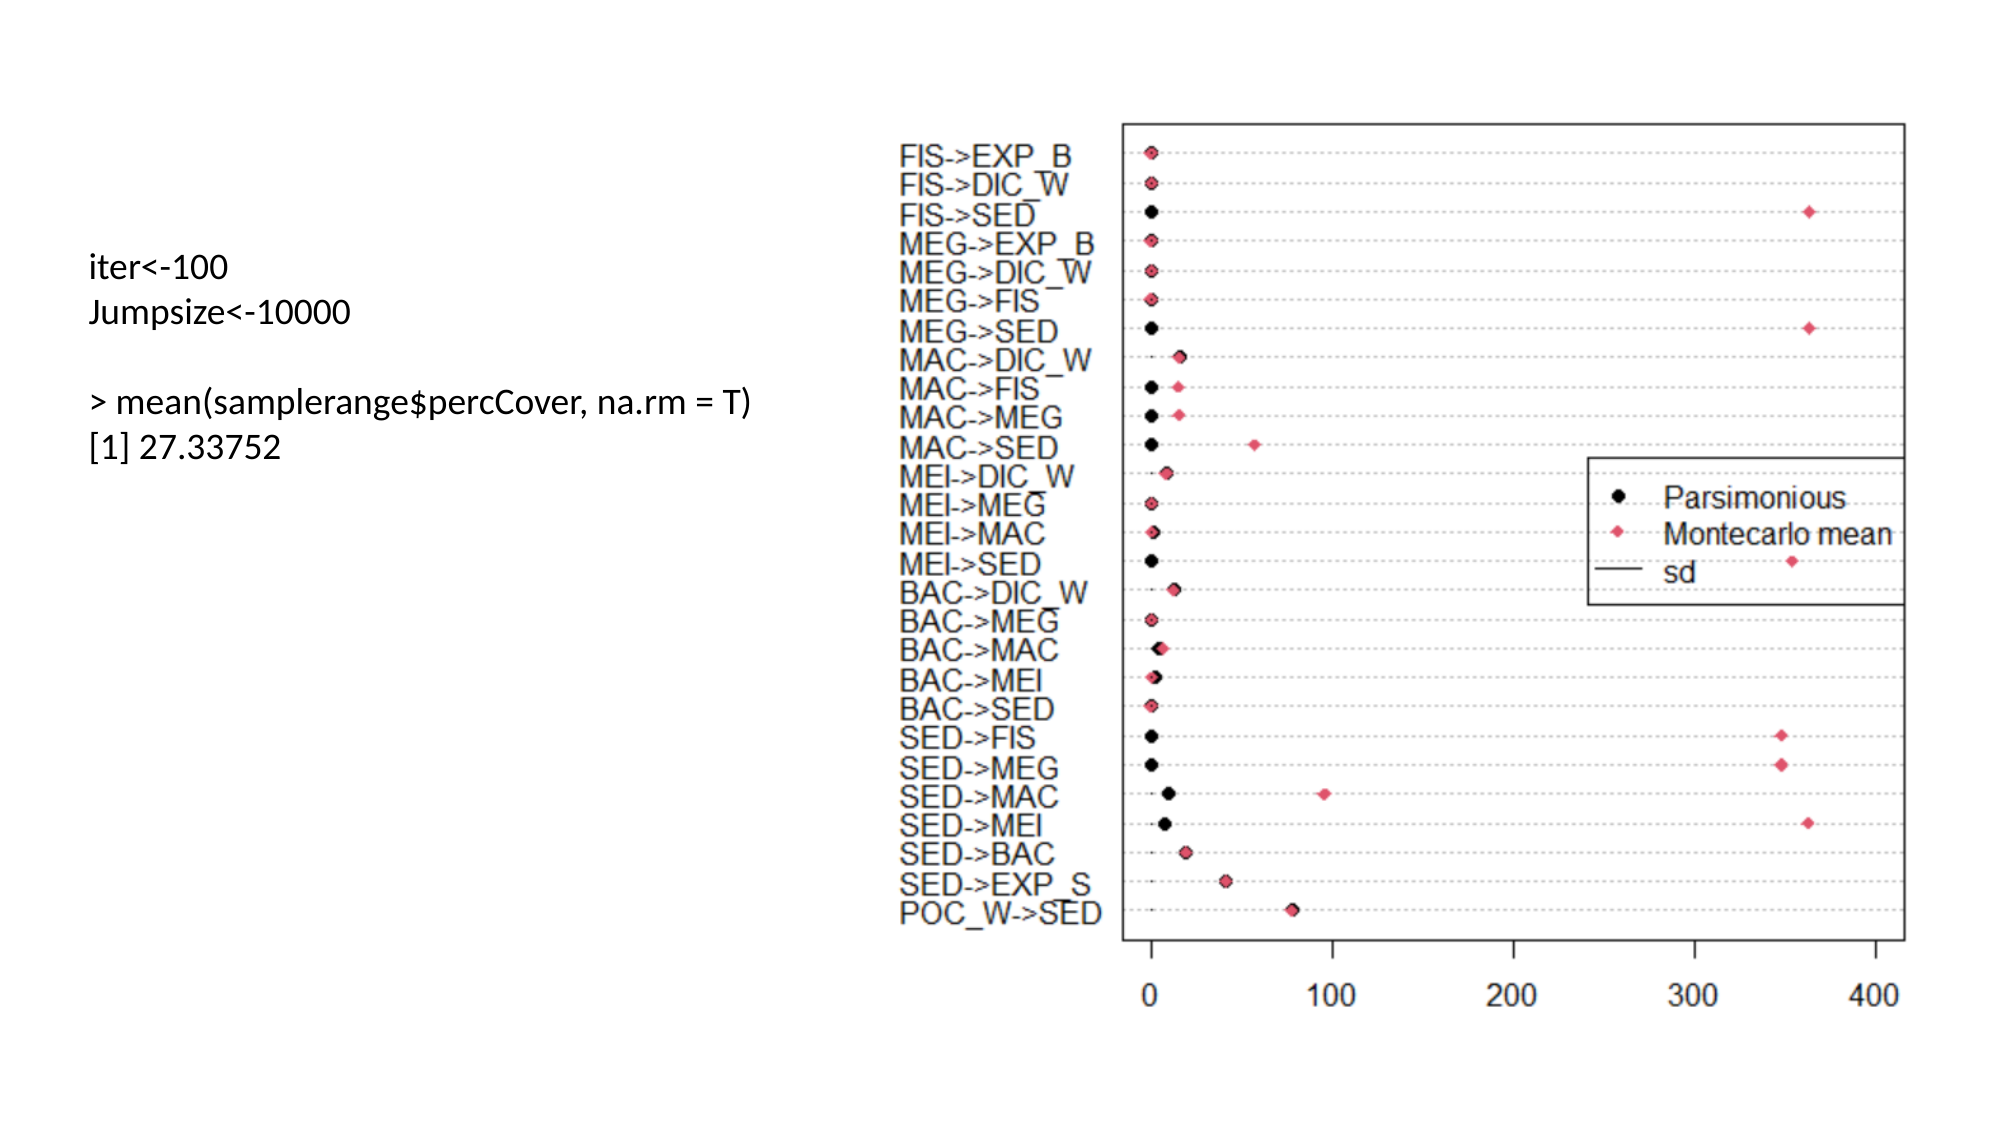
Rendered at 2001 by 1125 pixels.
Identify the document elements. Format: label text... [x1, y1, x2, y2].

text_box iter<-100 Jumpsize<-10000 > mean(samplerange$percCover, na.rm = T) [1] 27.33752 [73, 234, 880, 475]
picture [880, 98, 1938, 1039]
